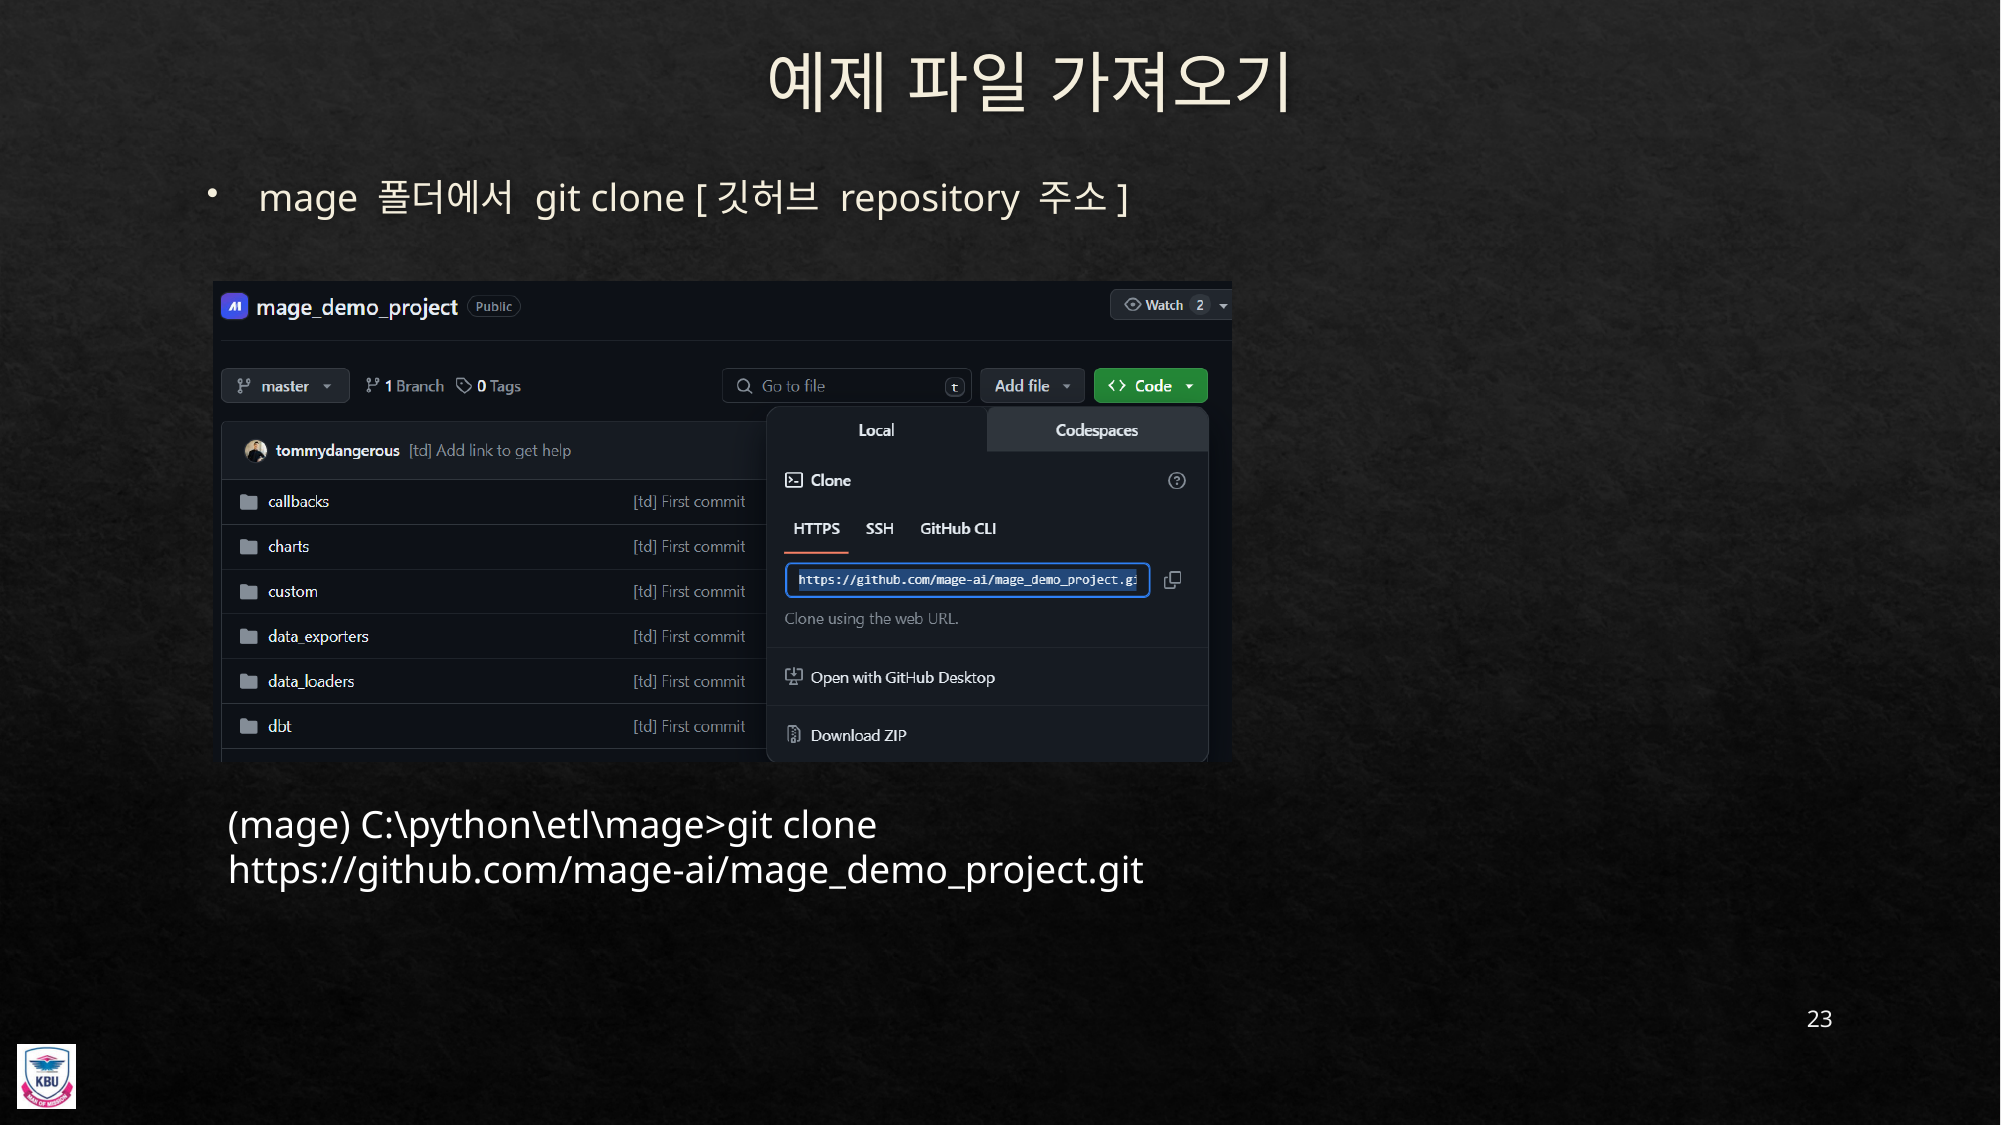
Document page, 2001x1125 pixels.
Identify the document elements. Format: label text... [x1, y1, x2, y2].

list mage 폴더에서 git clone [깃허브 repository 주소] [187, 161, 1861, 253]
title 예제 파일 가져오기 [149, 22, 1912, 149]
text_box (mage) C:\python\etl\mage>git clone https://github.com/mage-ai/mage_demo_project.git [213, 793, 1757, 899]
picture [212, 280, 1232, 762]
picture [17, 1044, 76, 1109]
slide_number 23 [1724, 990, 1849, 1051]
